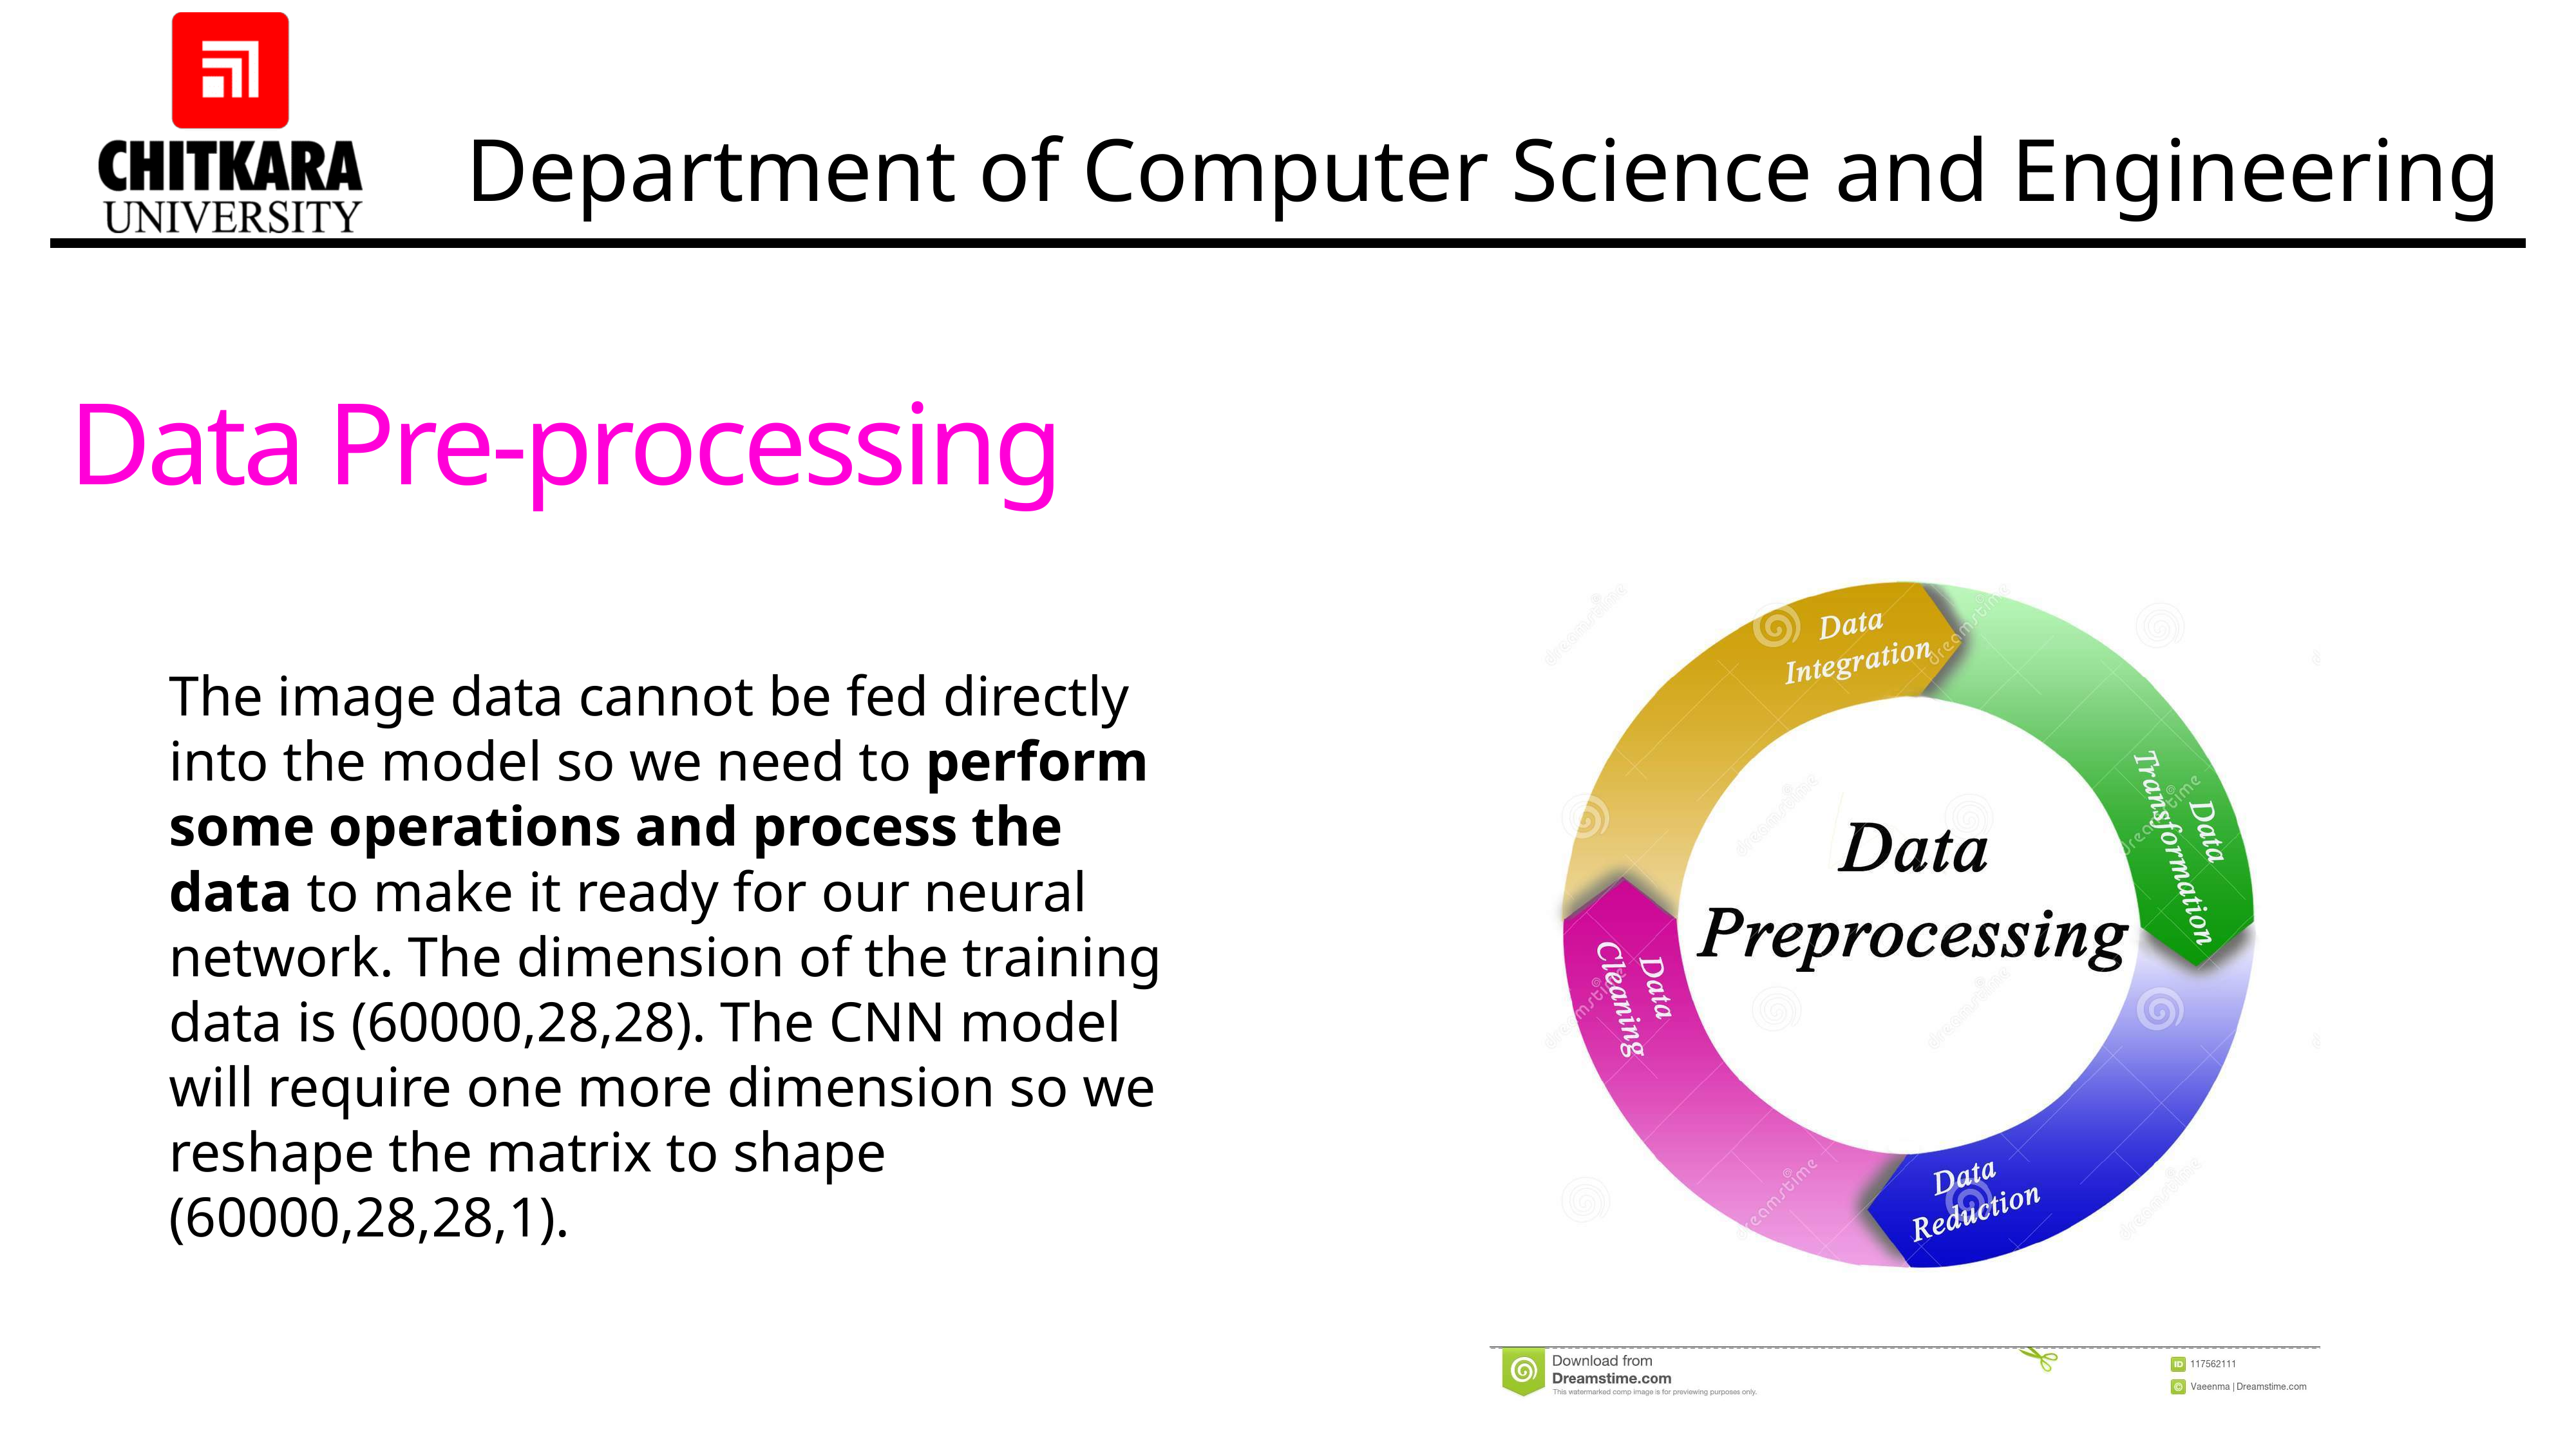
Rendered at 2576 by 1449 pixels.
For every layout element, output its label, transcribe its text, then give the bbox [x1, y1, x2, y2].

title Data Pre-processing [55, 173, 329, 243]
text_box Department of Computer Science and Engineering [329, 110, 2576, 250]
list The image data cannot be fed directly into the model so we need to perform some operations and process the data to make it ready for our neural network. The dimension of the training data is (60000,28,28). The CNN model will require one more dimension so we reshape the matrix to shape (60000,28,28,1). [163, 656, 1184, 1255]
picture [1490, 516, 2320, 1405]
title Data Pre-processing [55, 243, 1077, 512]
picture [98, 12, 363, 233]
